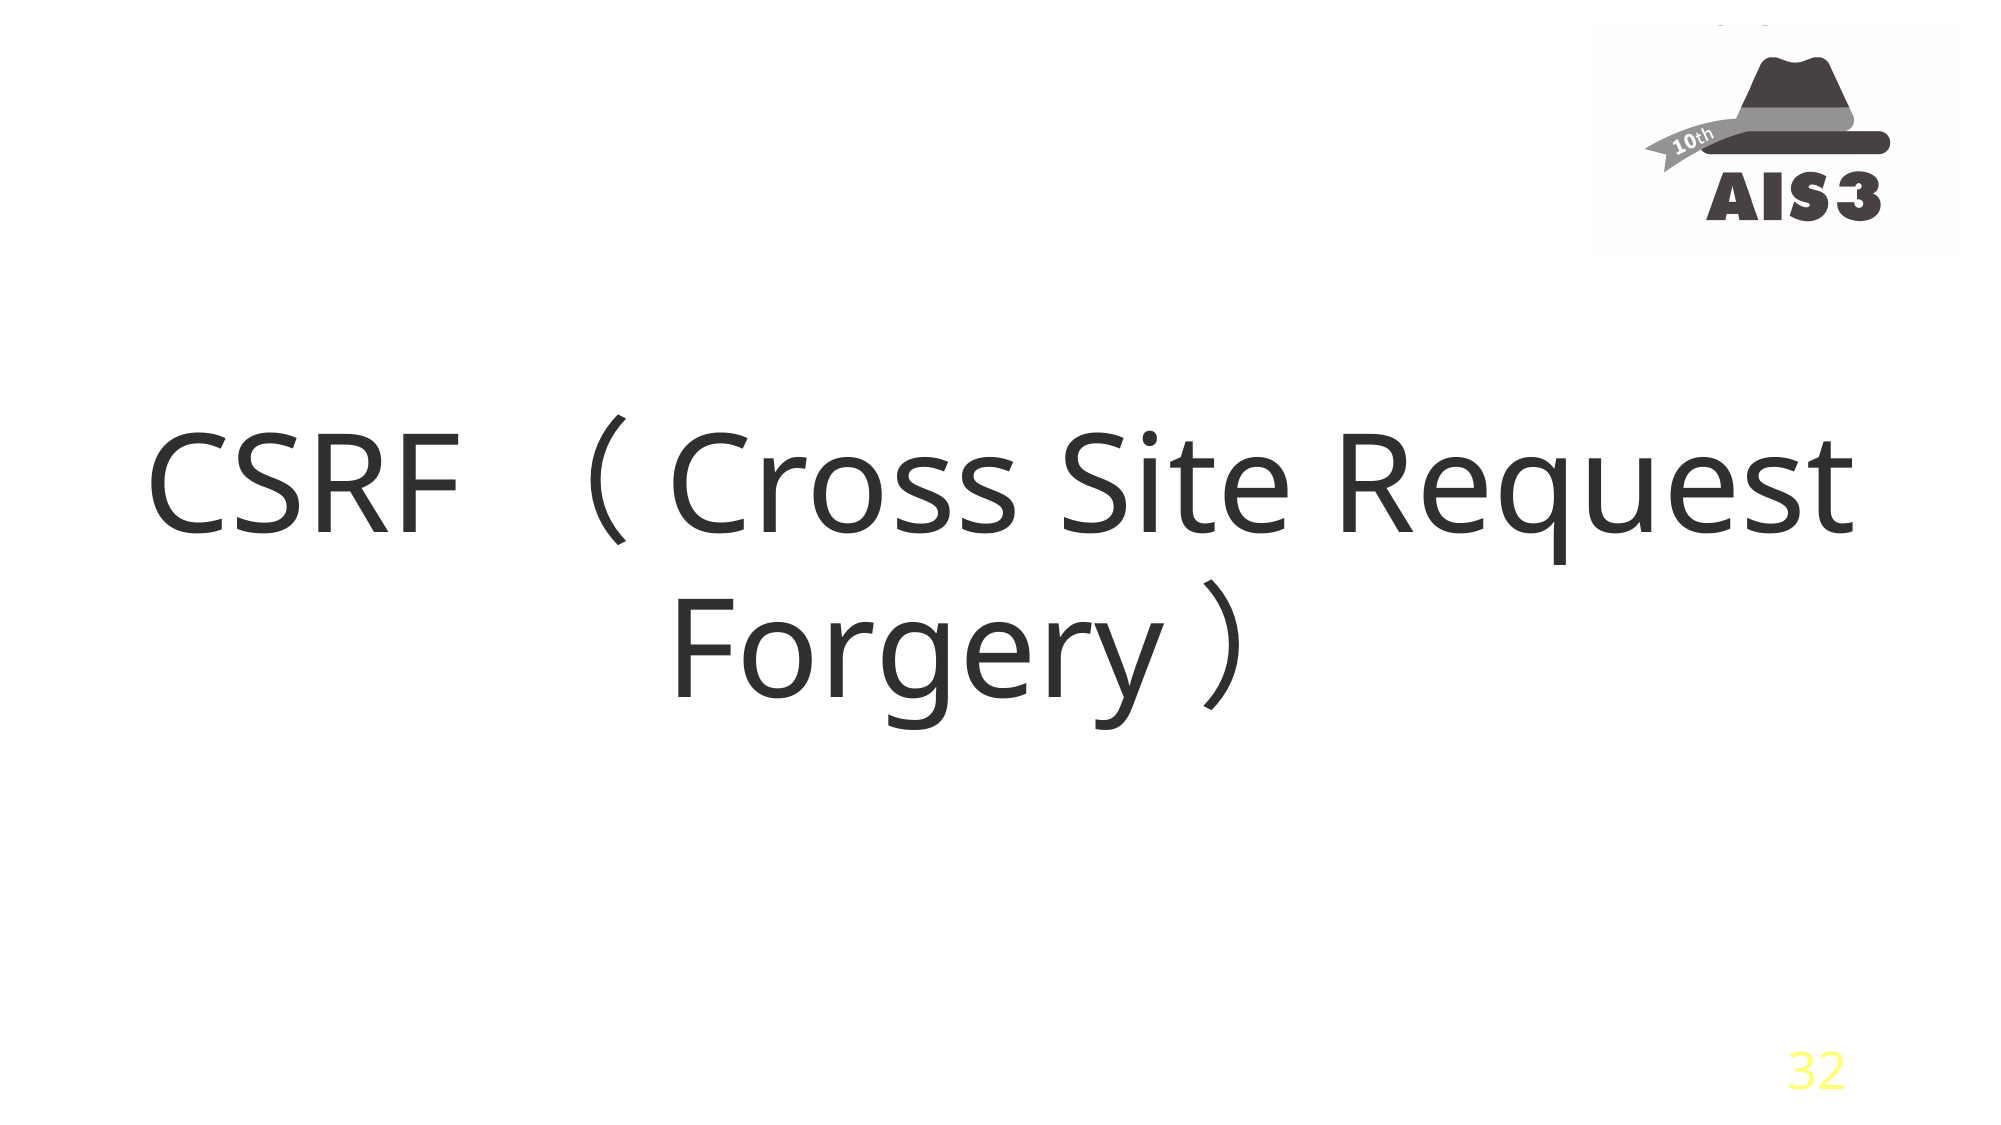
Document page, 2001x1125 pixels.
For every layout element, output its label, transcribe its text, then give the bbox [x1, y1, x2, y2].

slide_number 32 [1412, 1042, 1863, 1103]
picture [1592, 25, 1964, 253]
text_box CSRF（Cross Site Request Forgery） [55, 387, 1945, 733]
